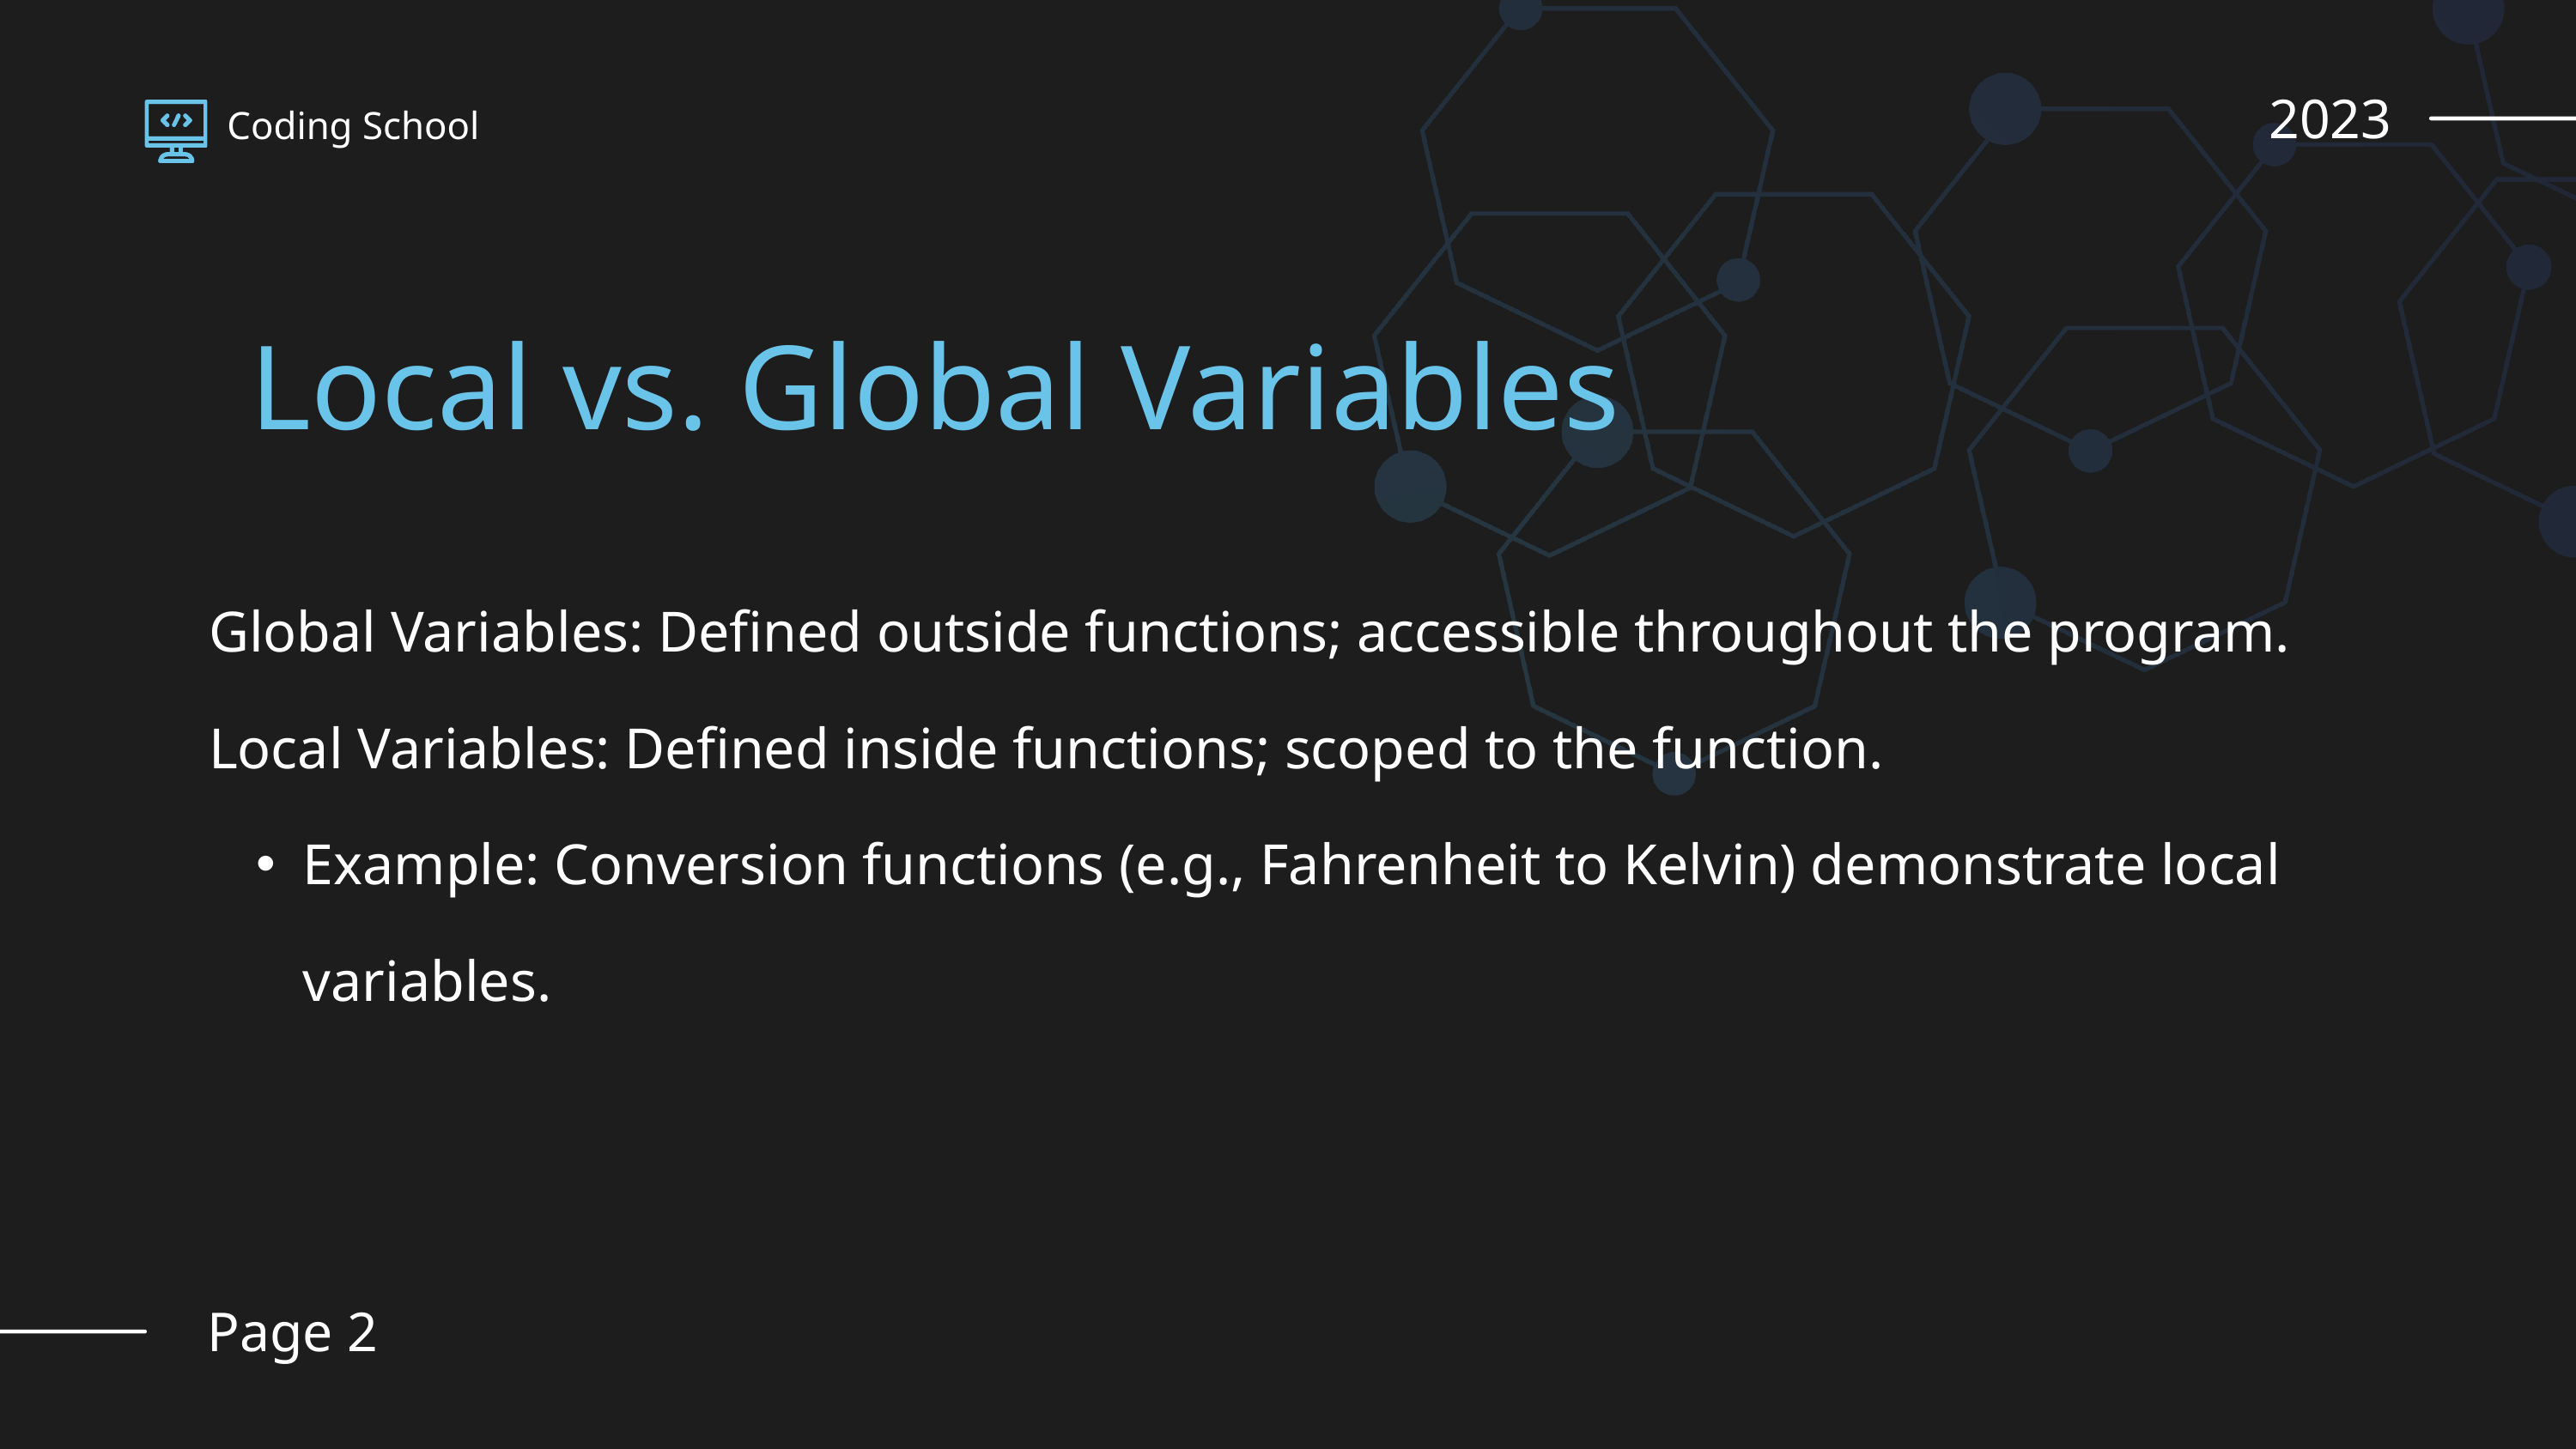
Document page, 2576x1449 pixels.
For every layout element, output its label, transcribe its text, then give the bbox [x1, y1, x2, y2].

text_box Global Variables: Defined outside functions; accessible throughout the program. Local Variables: Defined inside functions; scoped to the function. Example: Conversion functions (e.g., Fahrenheit to Kelvin) demonstrate local variables. [209, 546, 2535, 1013]
text_box Page 2 [207, 1306, 502, 1362]
text_box 2023 [2097, 93, 2392, 149]
text_box [1371, 0, 2576, 796]
text_box Coding School [227, 94, 614, 148]
text_box [144, 100, 208, 163]
text_box Local vs. Global Variables [250, 332, 2310, 454]
